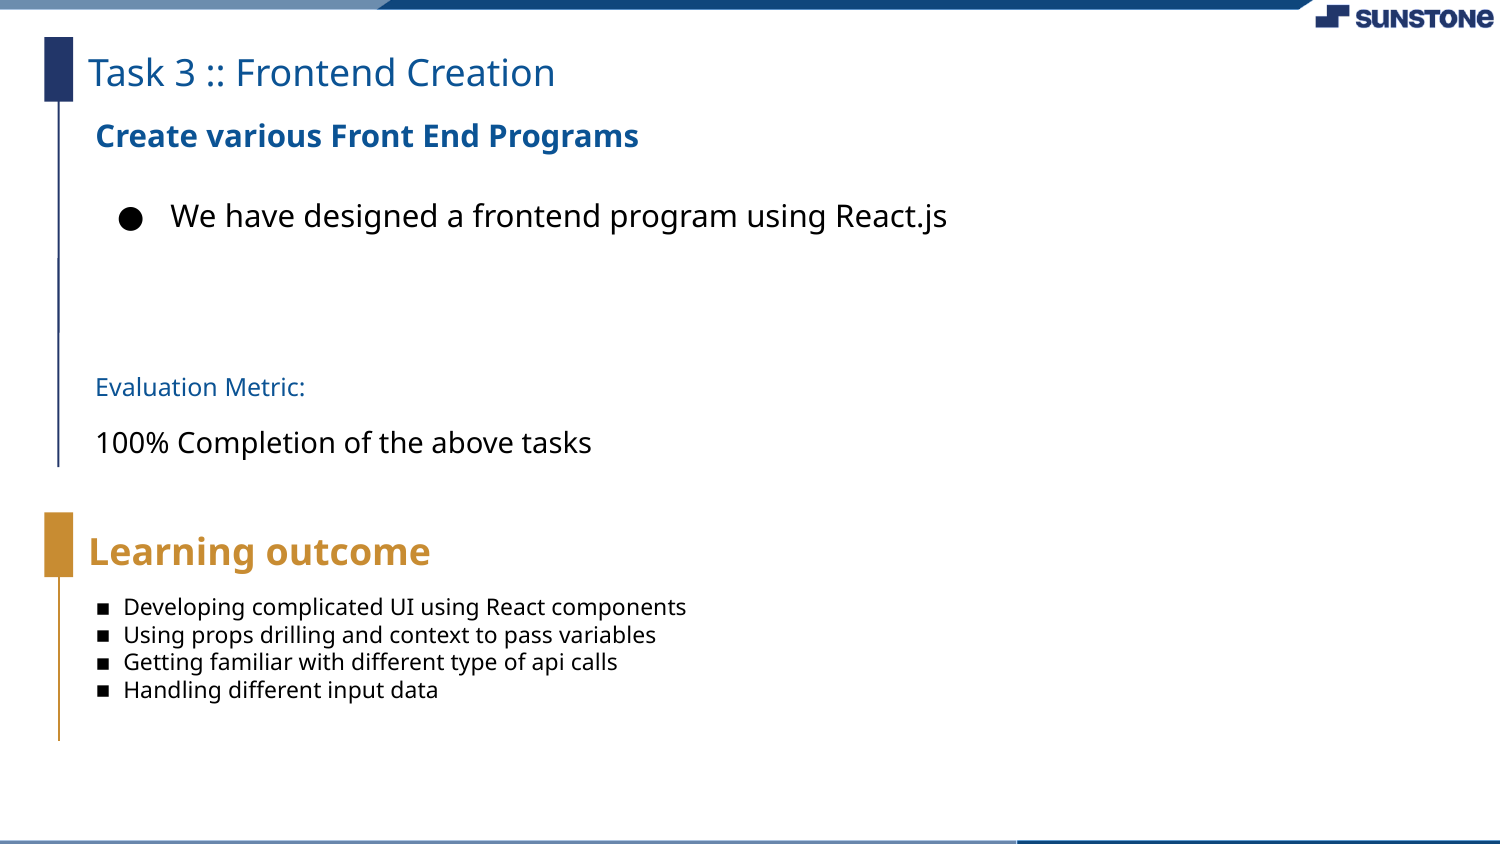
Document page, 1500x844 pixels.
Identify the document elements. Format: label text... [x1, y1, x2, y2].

list Create various Front End Programs We have designed a frontend program using React.js [80, 106, 1211, 373]
text_box Learning outcome [73, 520, 505, 573]
text_box Evaluation Metric: [80, 364, 834, 417]
list Developing complicated UI using React components Using props drilling and context to pass variables Getting familiar with different type of api calls Handling different input data [80, 585, 1237, 742]
picture [0, 0, 1500, 844]
text_box 100% Completion of the above tasks [80, 417, 834, 469]
text_box Task 3 :: Frontend Creation [73, 41, 701, 94]
